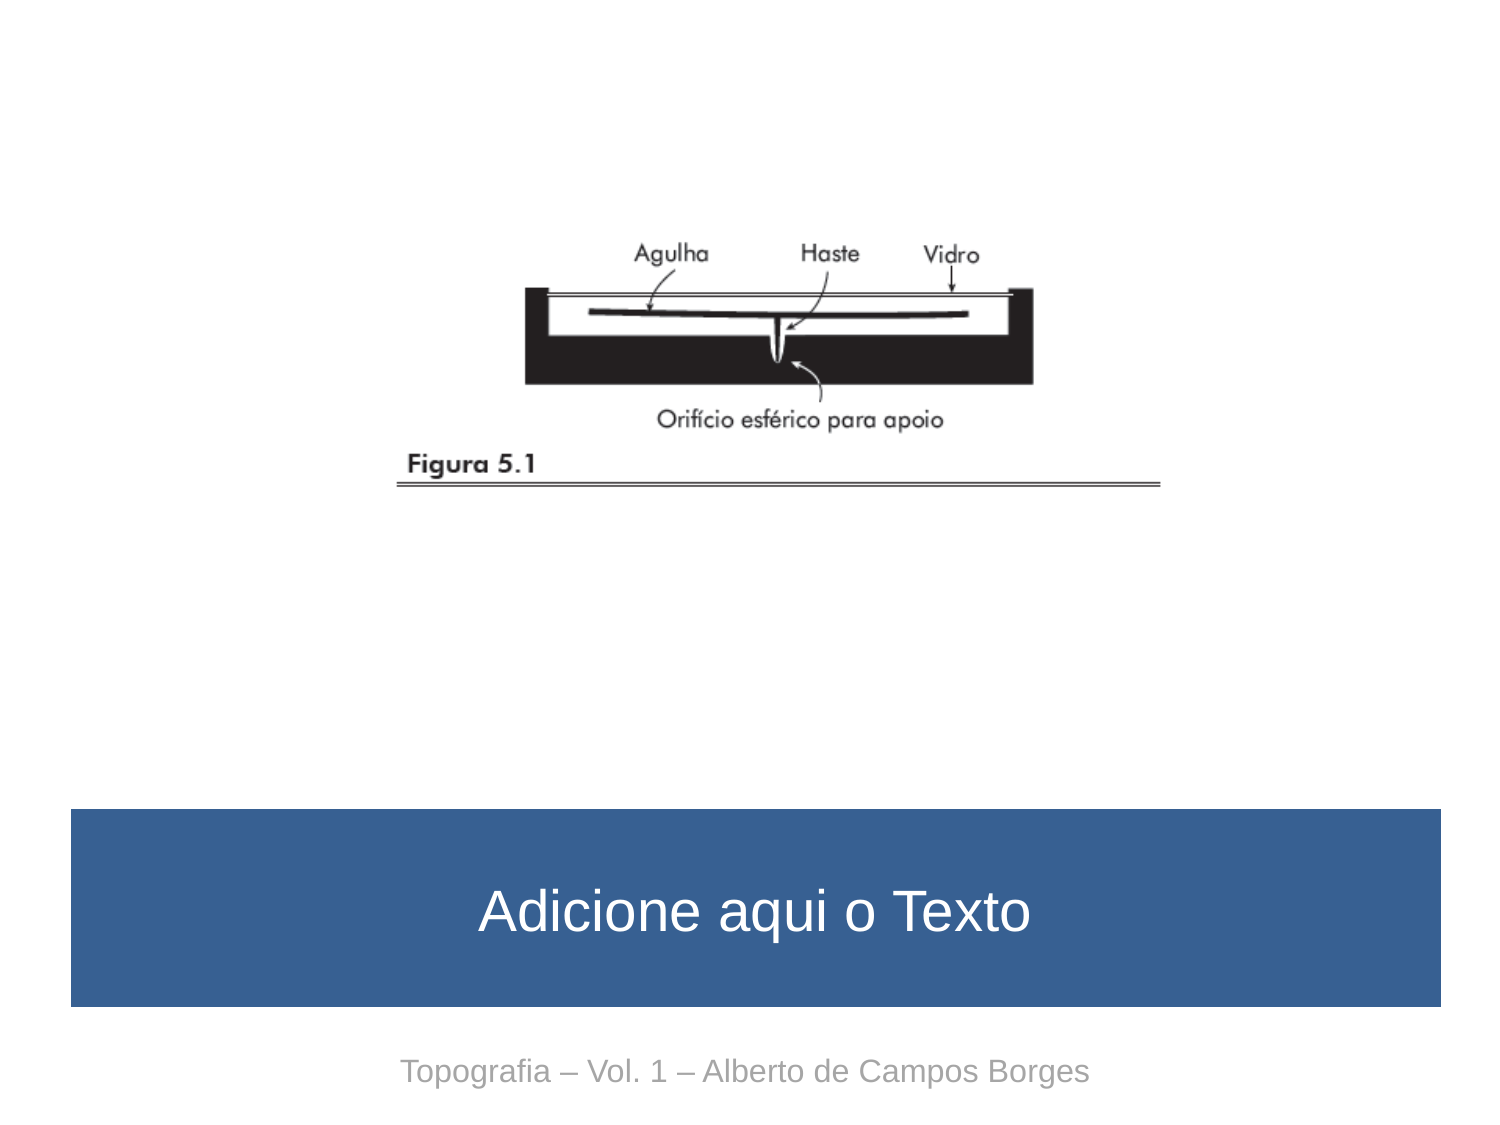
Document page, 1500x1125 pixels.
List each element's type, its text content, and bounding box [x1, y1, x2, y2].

text_box Adicione aqui o Texto [70, 808, 1442, 1008]
footer Topografia – Vol. 1 – Alberto de Campos Borges [0, 1042, 1500, 1103]
picture [383, 207, 1181, 498]
